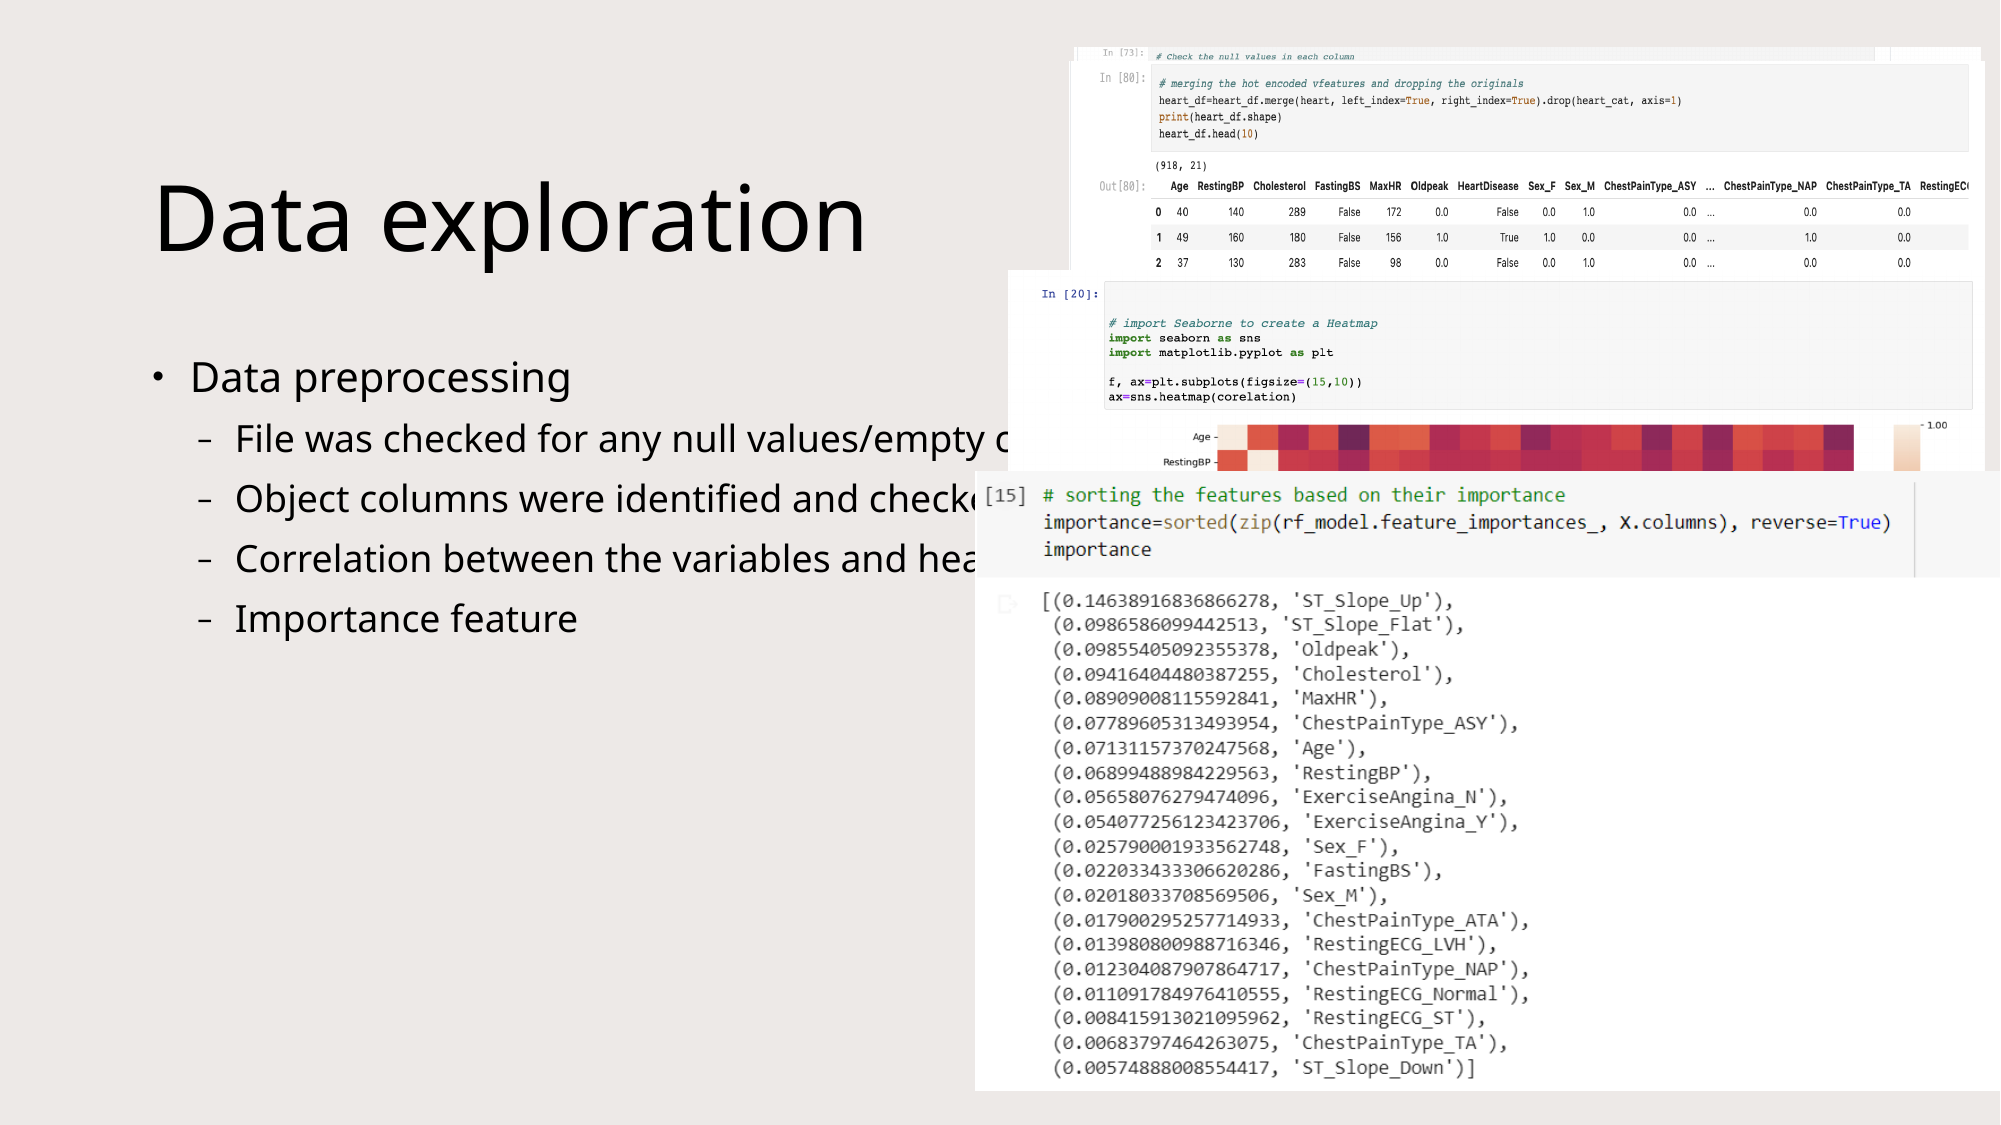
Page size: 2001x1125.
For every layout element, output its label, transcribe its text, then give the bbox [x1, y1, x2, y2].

list Data preprocessing File was checked for any null values/empty columns Object columns were identified and checked Correlation between the variables and heat map Importance feature [137, 338, 1008, 1014]
title Data exploration [137, 95, 1069, 280]
picture [975, 47, 2000, 1091]
